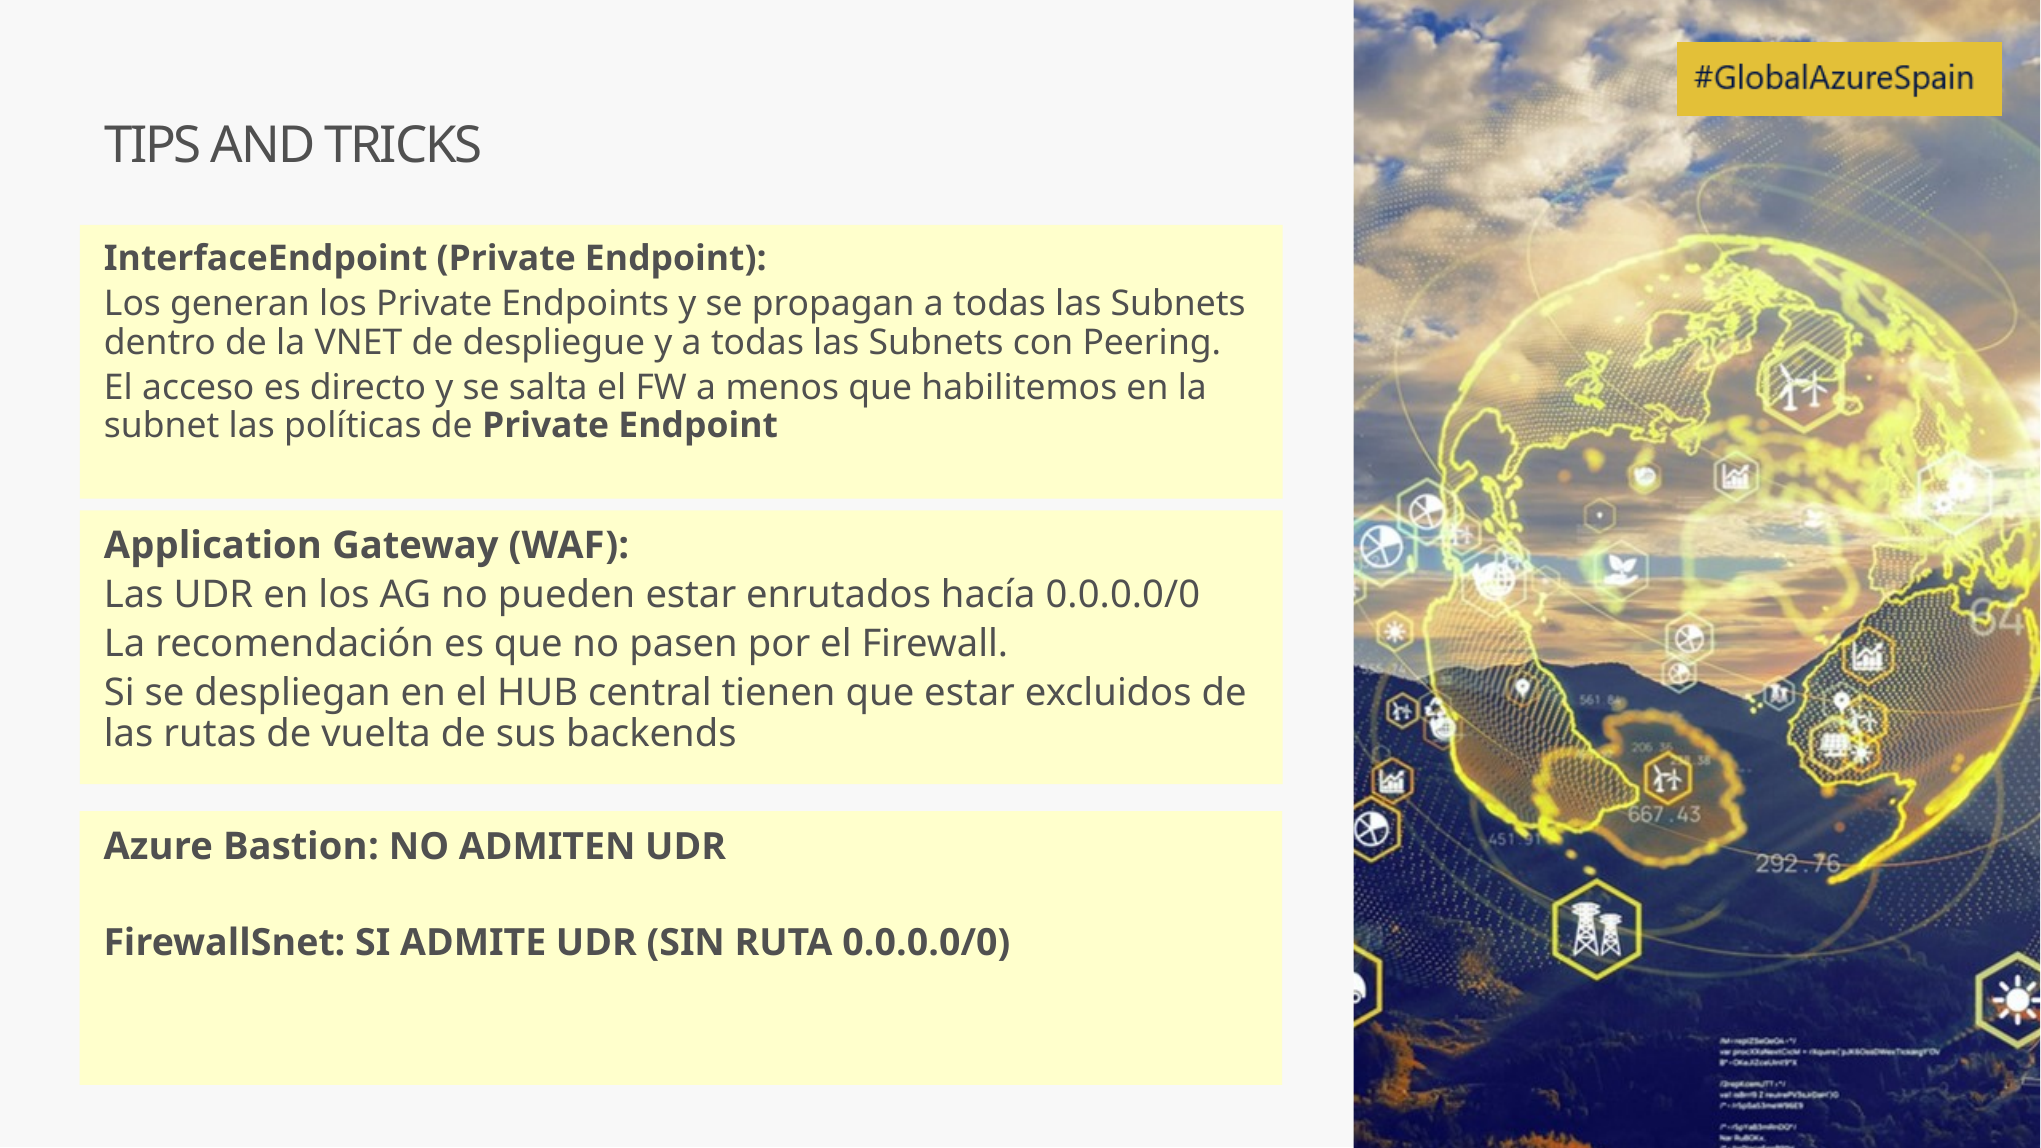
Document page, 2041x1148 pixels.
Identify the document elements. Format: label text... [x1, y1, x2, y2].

text_box Application Gateway (WAF): Las UDR en los AG no pueden estar enrutados hacía 0.0.0.0/0 La recomendación es que no pasen por el Firewall. Si se despliegan en el HUB central tienen que estar excluidos de las rutas de vuelta de sus backends [79, 510, 1283, 785]
title TIPS AND TRICKS [80, 102, 623, 224]
list InterfaceEndpoint (Private Endpoint): Los generan los Private Endpoints y se propagan a todas las Subnets dentro de la VNET de despliegue y a todas las Subnets con Peering. El acceso es directo y se salta el FW a menos que habilitemos en la subnet las políticas de Private Endpoint [79, 224, 1283, 499]
text_box Azure Bastion: NO ADMITEN UDR FirewallSnet: SI ADMITE UDR (SIN RUTA 0.0.0.0/0) [79, 811, 1283, 1085]
picture [1353, 0, 2041, 1148]
